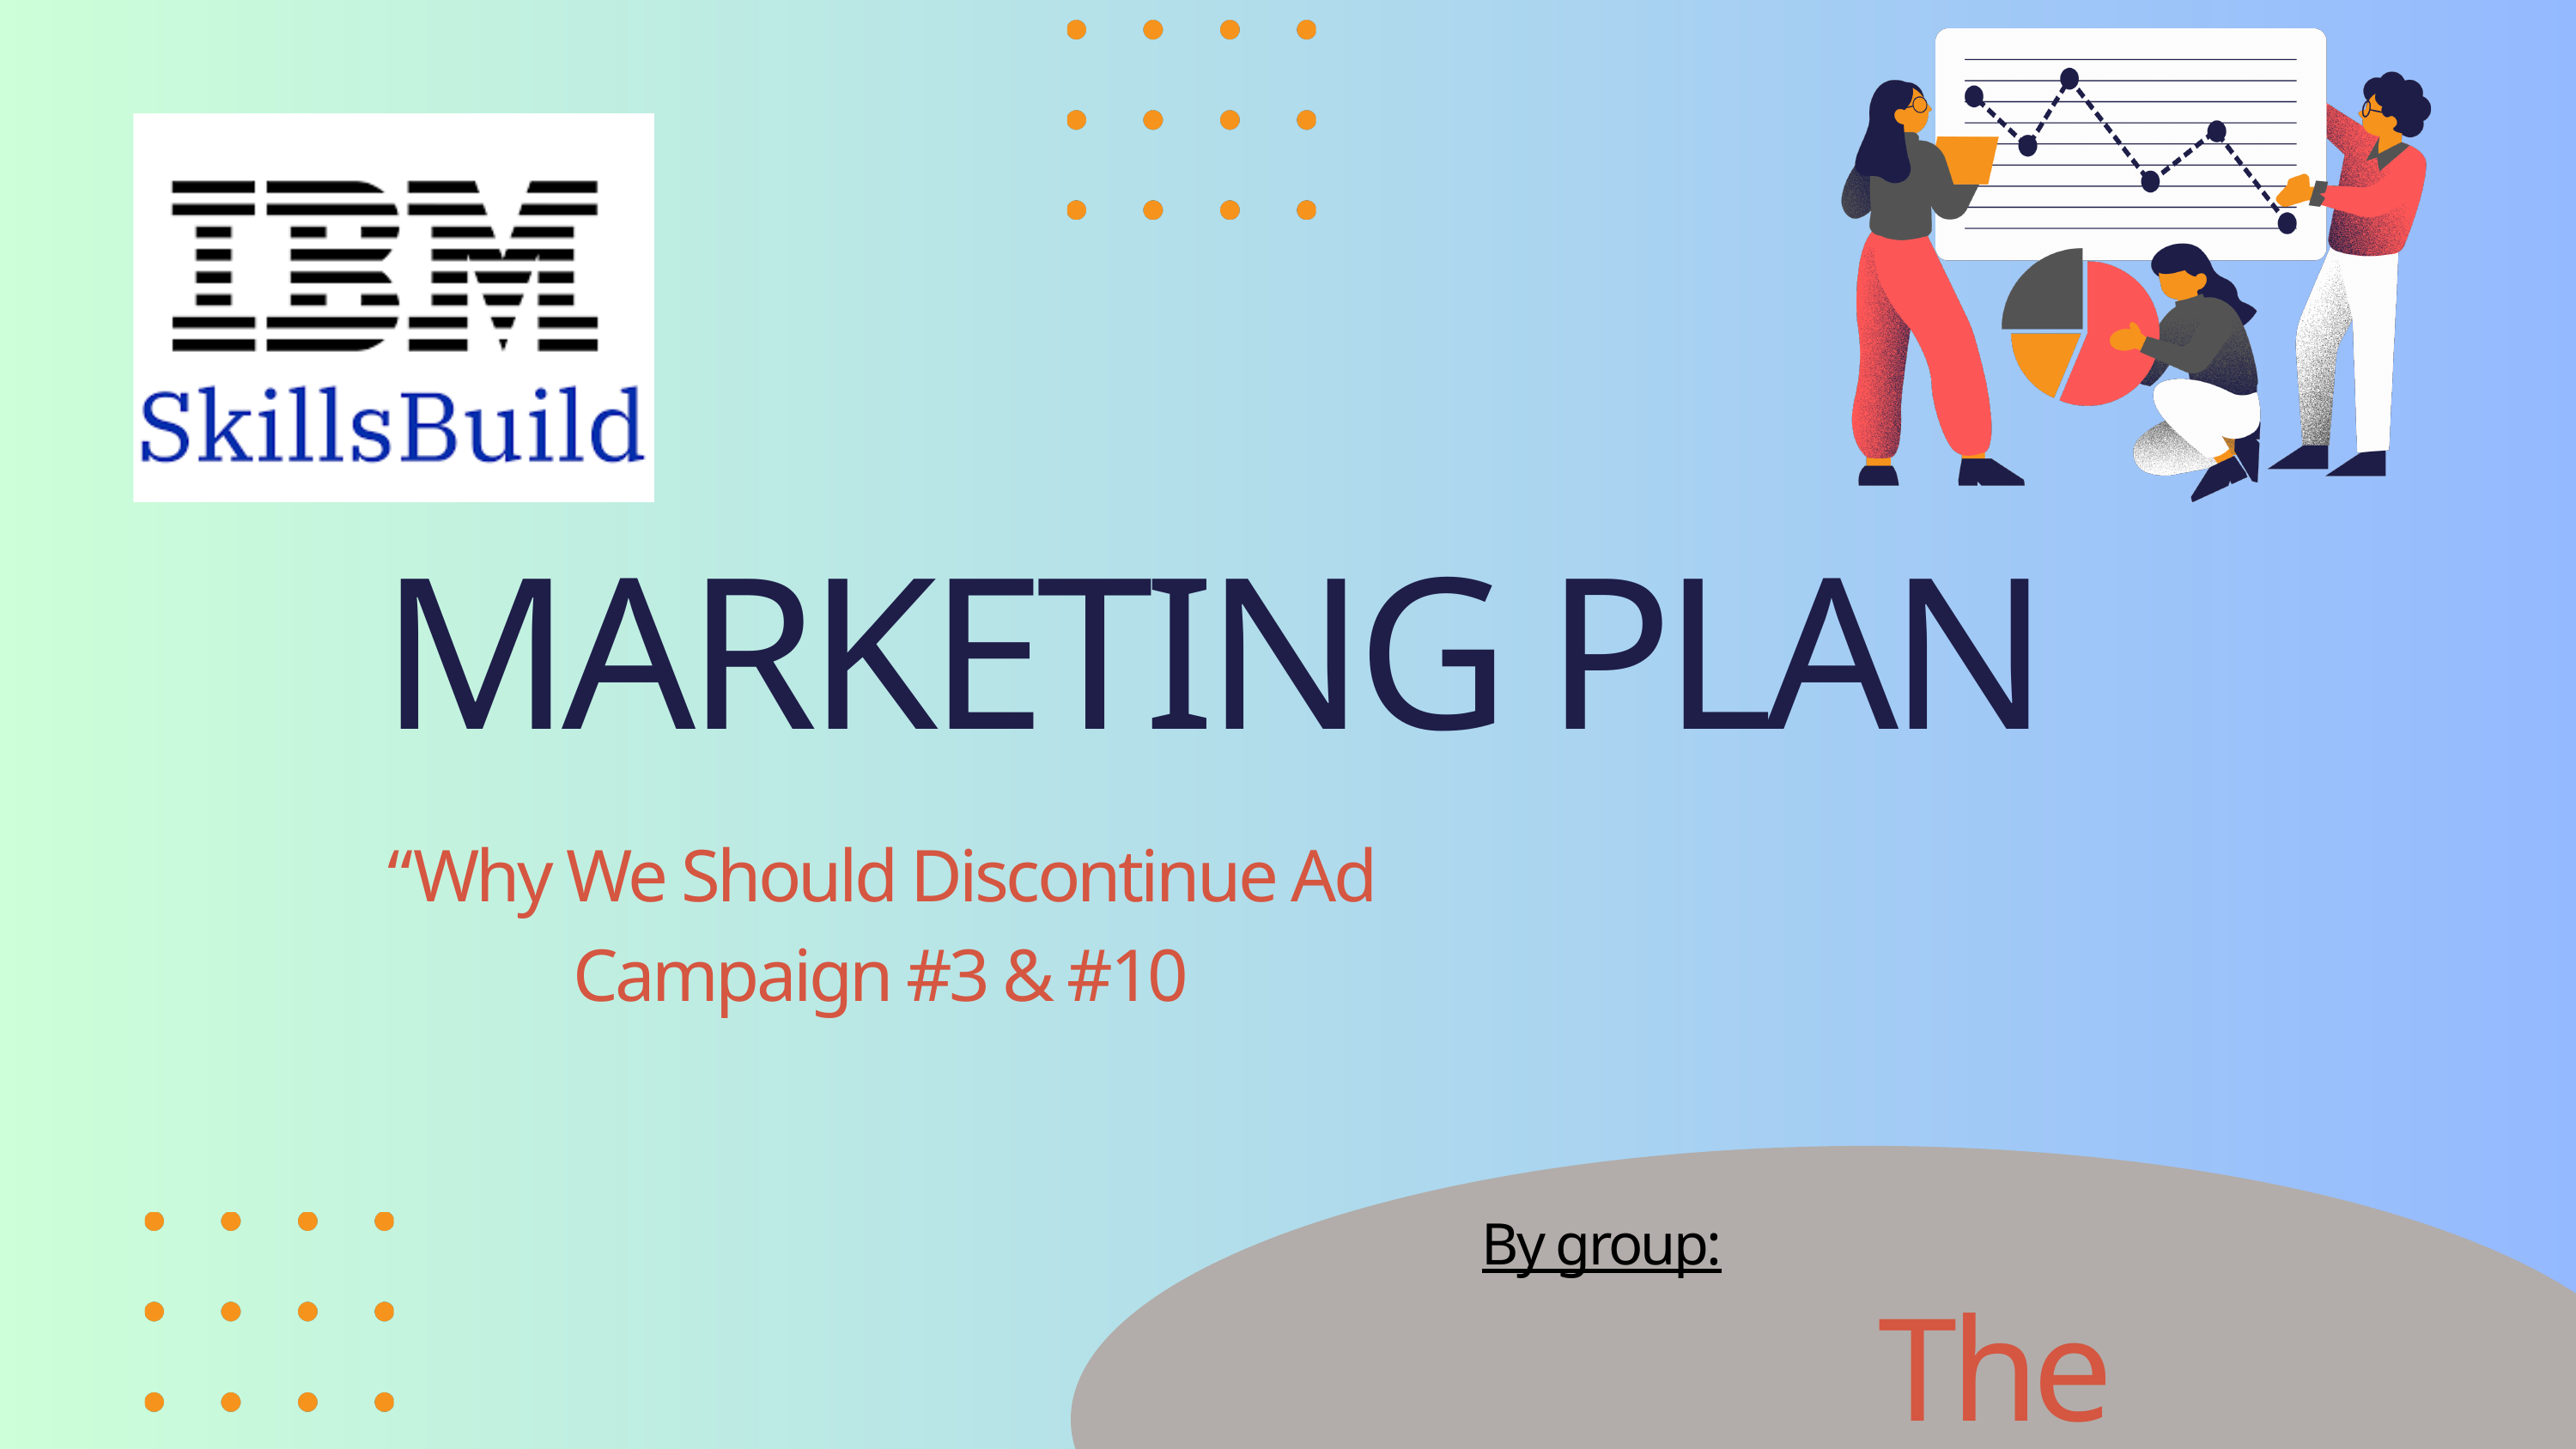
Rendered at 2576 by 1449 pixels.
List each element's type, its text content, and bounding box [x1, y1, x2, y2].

text_box [1835, 28, 2432, 502]
text_box [1066, 0, 1316, 221]
text_box [144, 1212, 394, 1449]
text_box MARKETING PLAN [380, 591, 2196, 772]
text_box “Why We Should Discontinue Ad Campaign #3 & #10 [269, 815, 1493, 1016]
text_box [133, 113, 654, 502]
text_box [1066, 1145, 2576, 1449]
